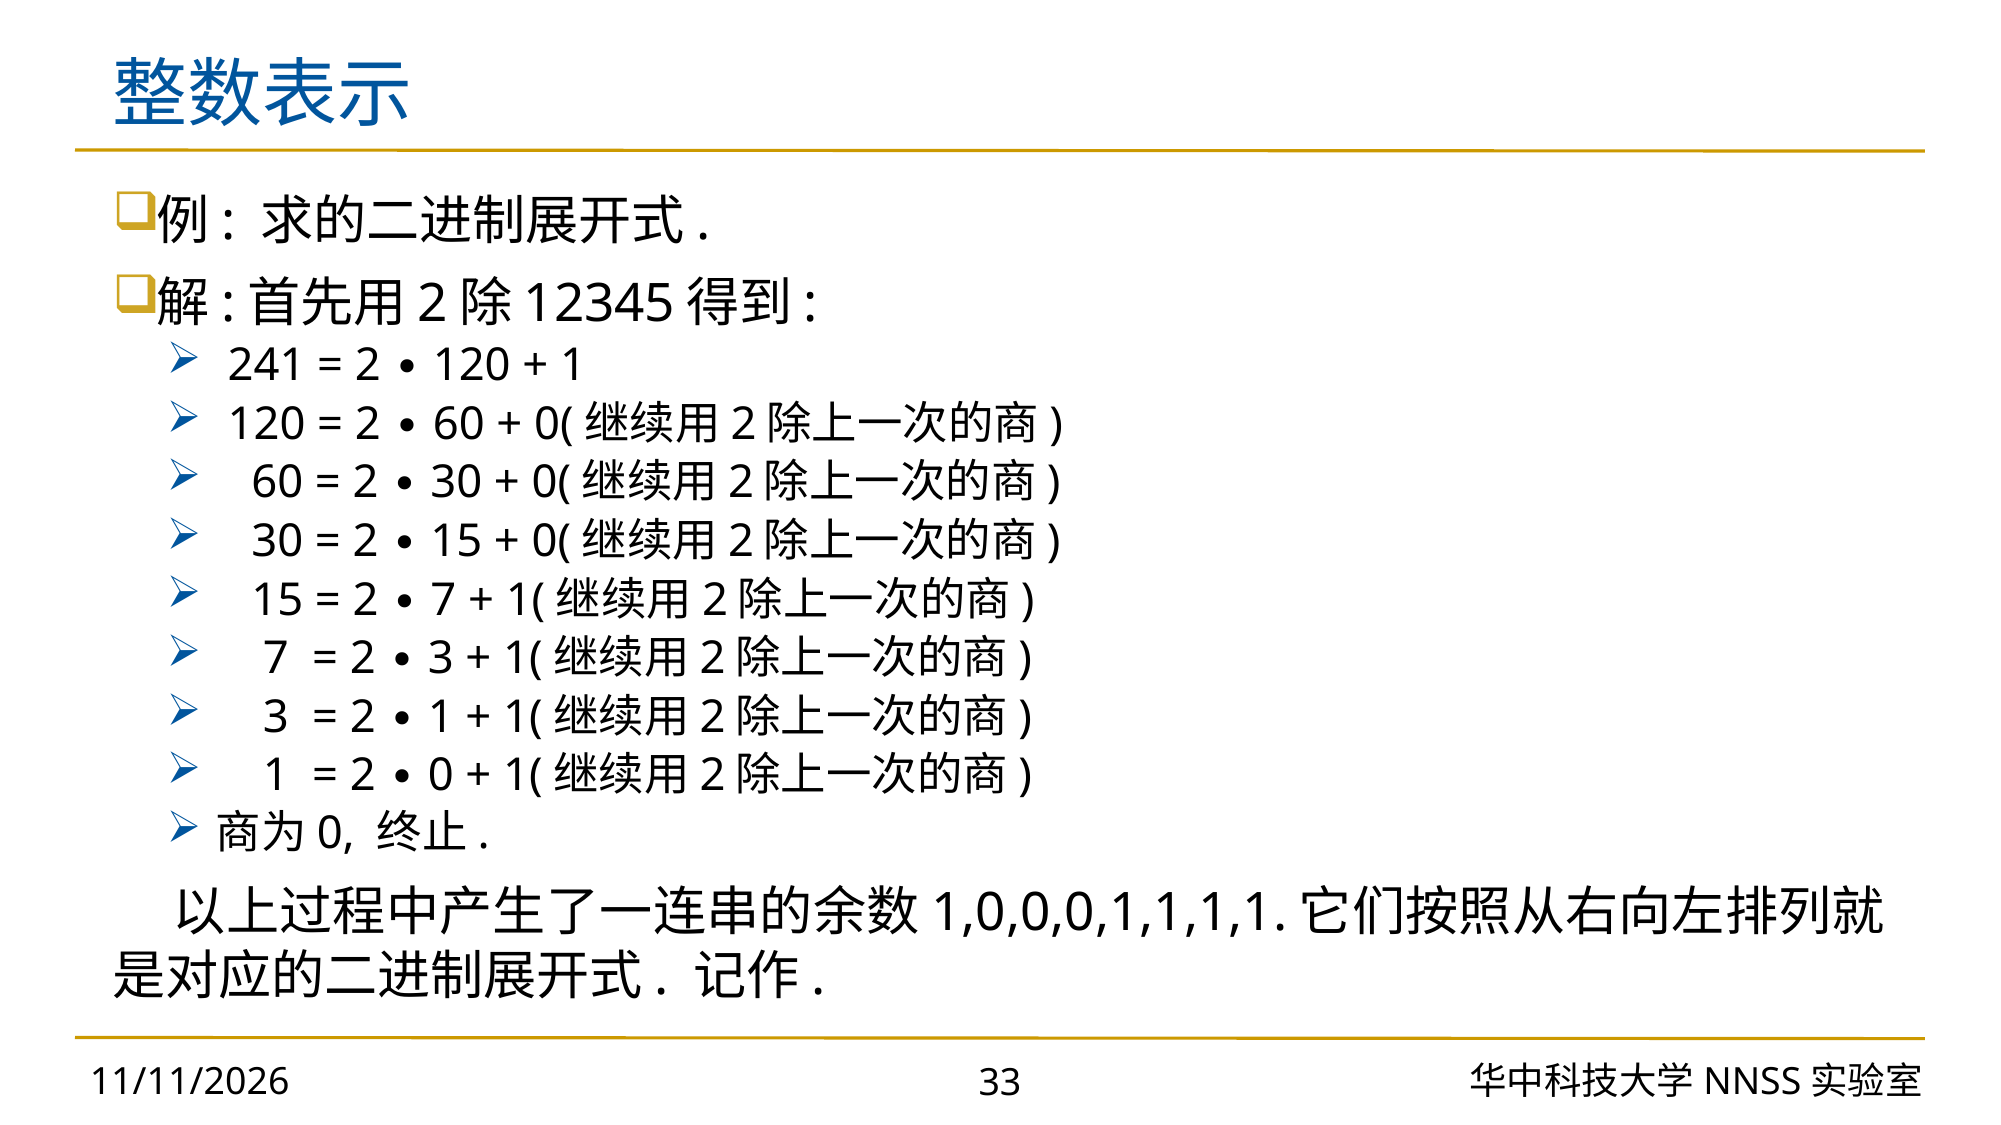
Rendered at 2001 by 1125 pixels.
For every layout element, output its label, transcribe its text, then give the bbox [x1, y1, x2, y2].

title 整数表示 [97, 44, 1900, 149]
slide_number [75, 1050, 550, 1111]
slide_number 33 [699, 1050, 1262, 1111]
footer 华中科技大学NNSS实验室 [1262, 1050, 1938, 1113]
